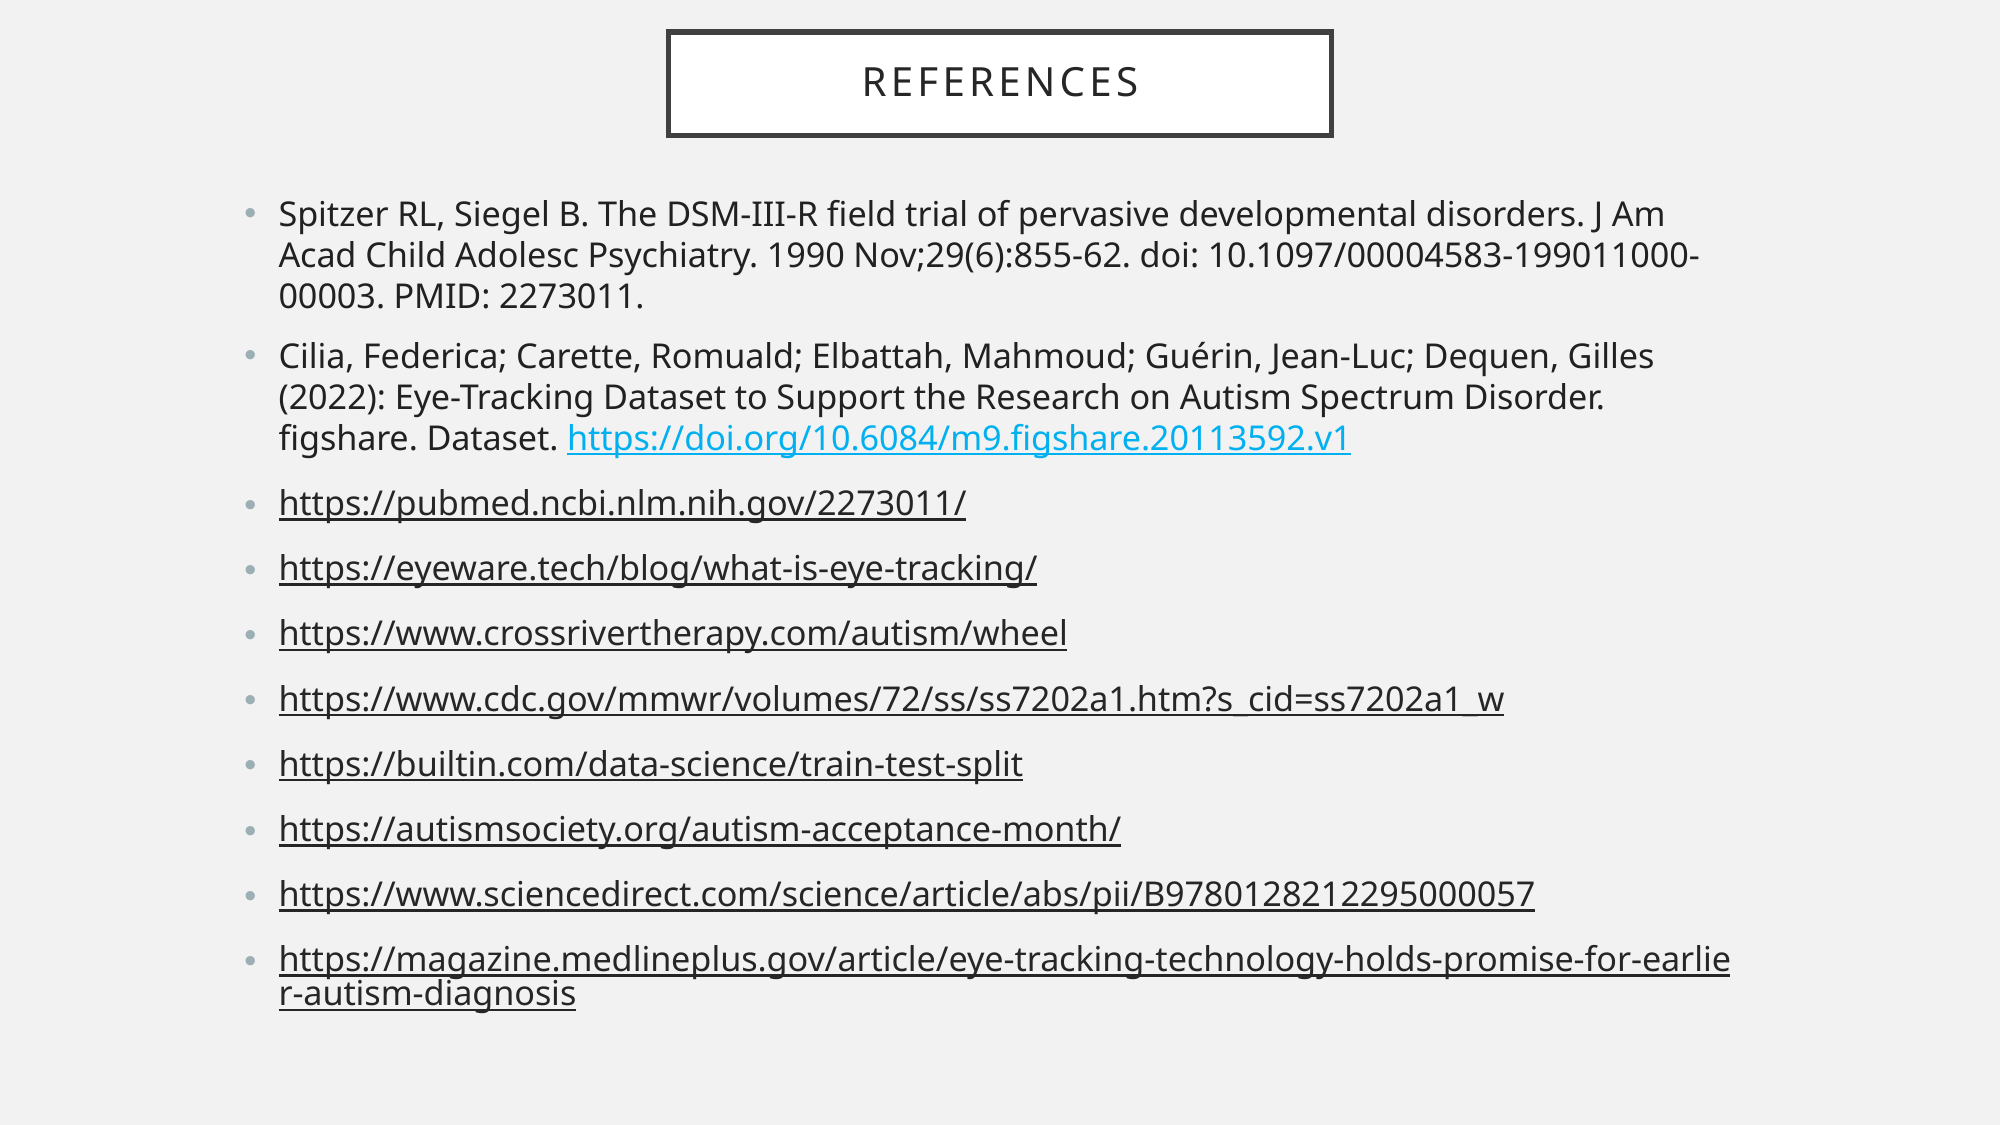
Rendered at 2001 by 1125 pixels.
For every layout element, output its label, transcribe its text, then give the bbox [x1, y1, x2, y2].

list Spitzer RL, Siegel B. The DSM-III-R field trial of pervasive developmental disorders. J Am Acad Child Adolesc Psychiatry. 1990 Nov;29(6):855-62. doi: 10.1097/00004583-199011000-00003. PMID: 2273011. Cilia, Federica; Carette, Romuald; Elbattah, Mahmoud; Guérin, Jean-Luc; Dequen, Gilles (2022): Eye-Tracking Dataset to Support the Research on Autism Spectrum Disorder. figshare. Dataset. https://doi.org/10.6084/m9.figshare.20113592.v1 https://pubmed.ncbi.nlm.nih.gov/2273011/ https://eyeware.tech/blog/what-is-eye-tracking/ https://www.crossrivertherapy.com/autism/wheel https://www.cdc.gov/mmwr/volumes/72/ss/ss7202a1.htm?s_cid=ss7202a1_w https://builtin.com/data-science/train-test-split https://autismsociety.org/autism-acceptance-month/ https://www.sciencedirect.com/science/article/abs/pii/B9780128212295000057 https://magazine.medlineplus.gov/article/eye-tracking-technology-holds-promise-for-earlier-autism-diagnosis [229, 185, 1756, 1042]
title References [666, 29, 1334, 138]
